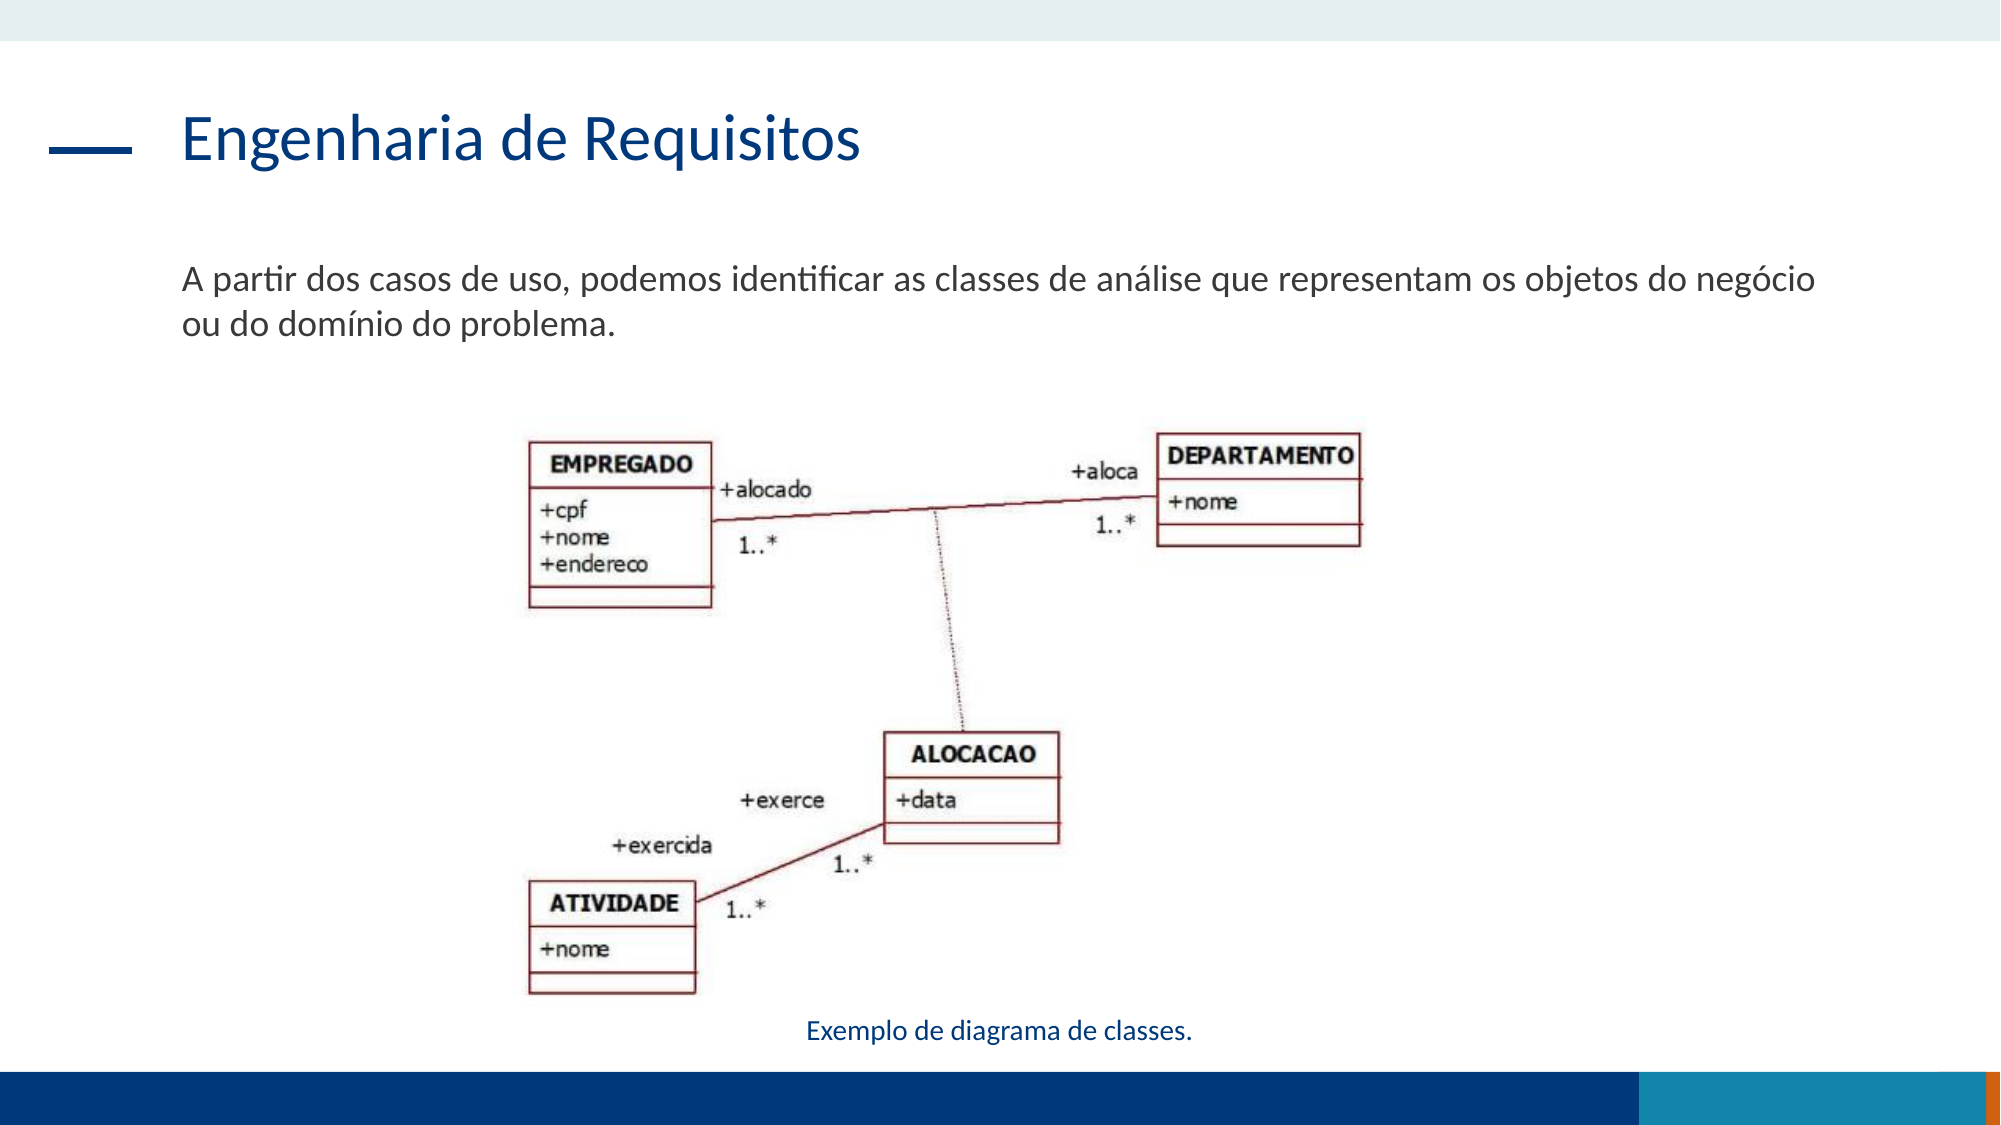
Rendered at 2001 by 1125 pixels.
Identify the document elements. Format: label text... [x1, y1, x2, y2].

text_box A partir dos casos de uso, podemos identificar as classes de análise que representam os objetos do negócio ou do domínio do problema. [167, 246, 1833, 352]
list Engenharia de Requisitos [167, 95, 1833, 237]
picture [488, 392, 1373, 1014]
text_box Exemplo de diagrama de classes. [741, 1014, 1259, 1054]
